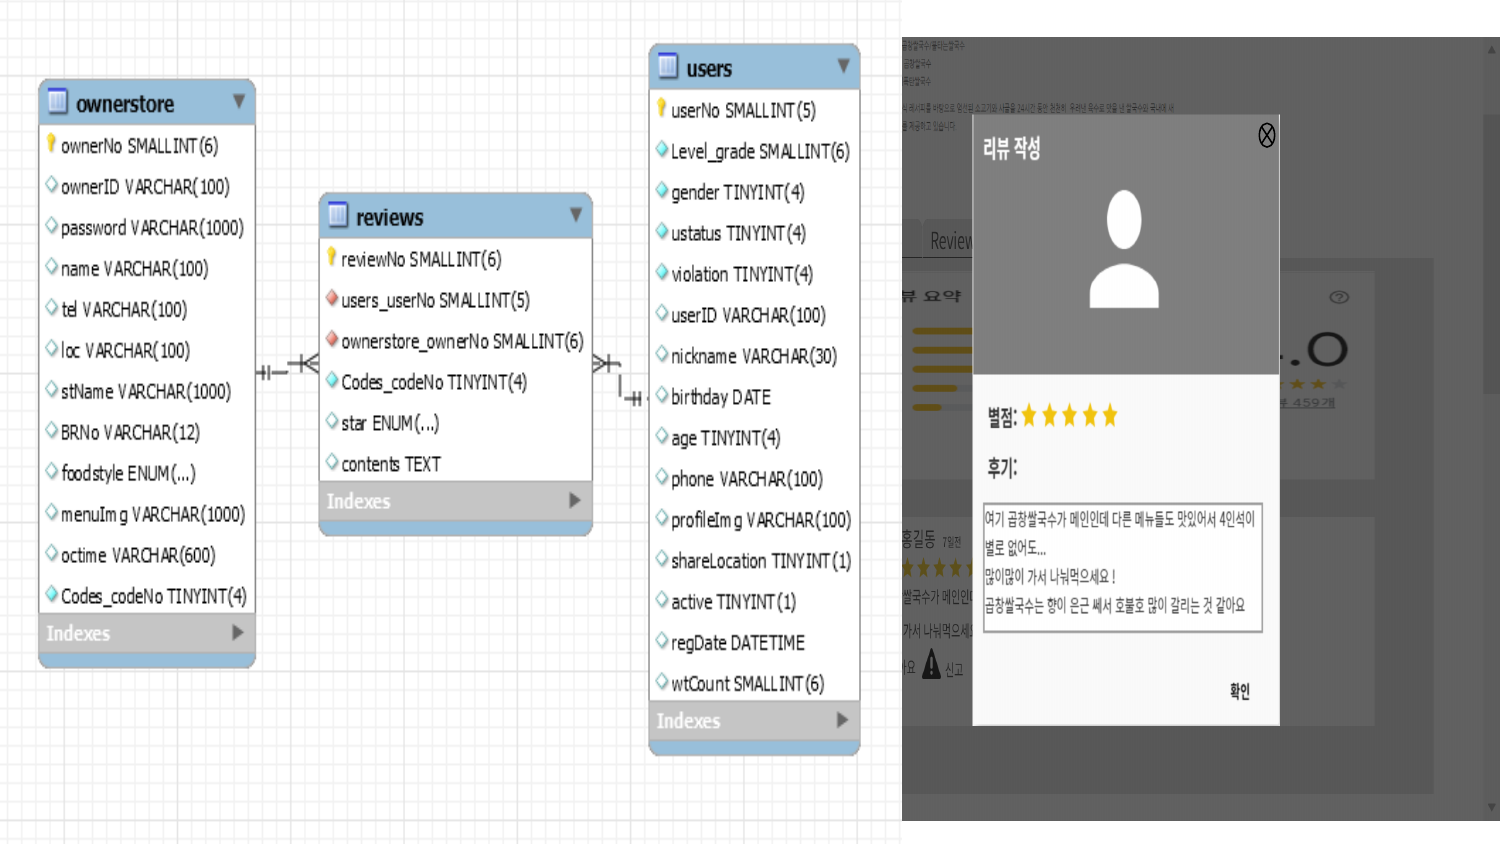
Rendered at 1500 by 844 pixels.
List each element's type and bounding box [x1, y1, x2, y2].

text_box [905, 37, 1500, 822]
picture [0, 0, 902, 844]
